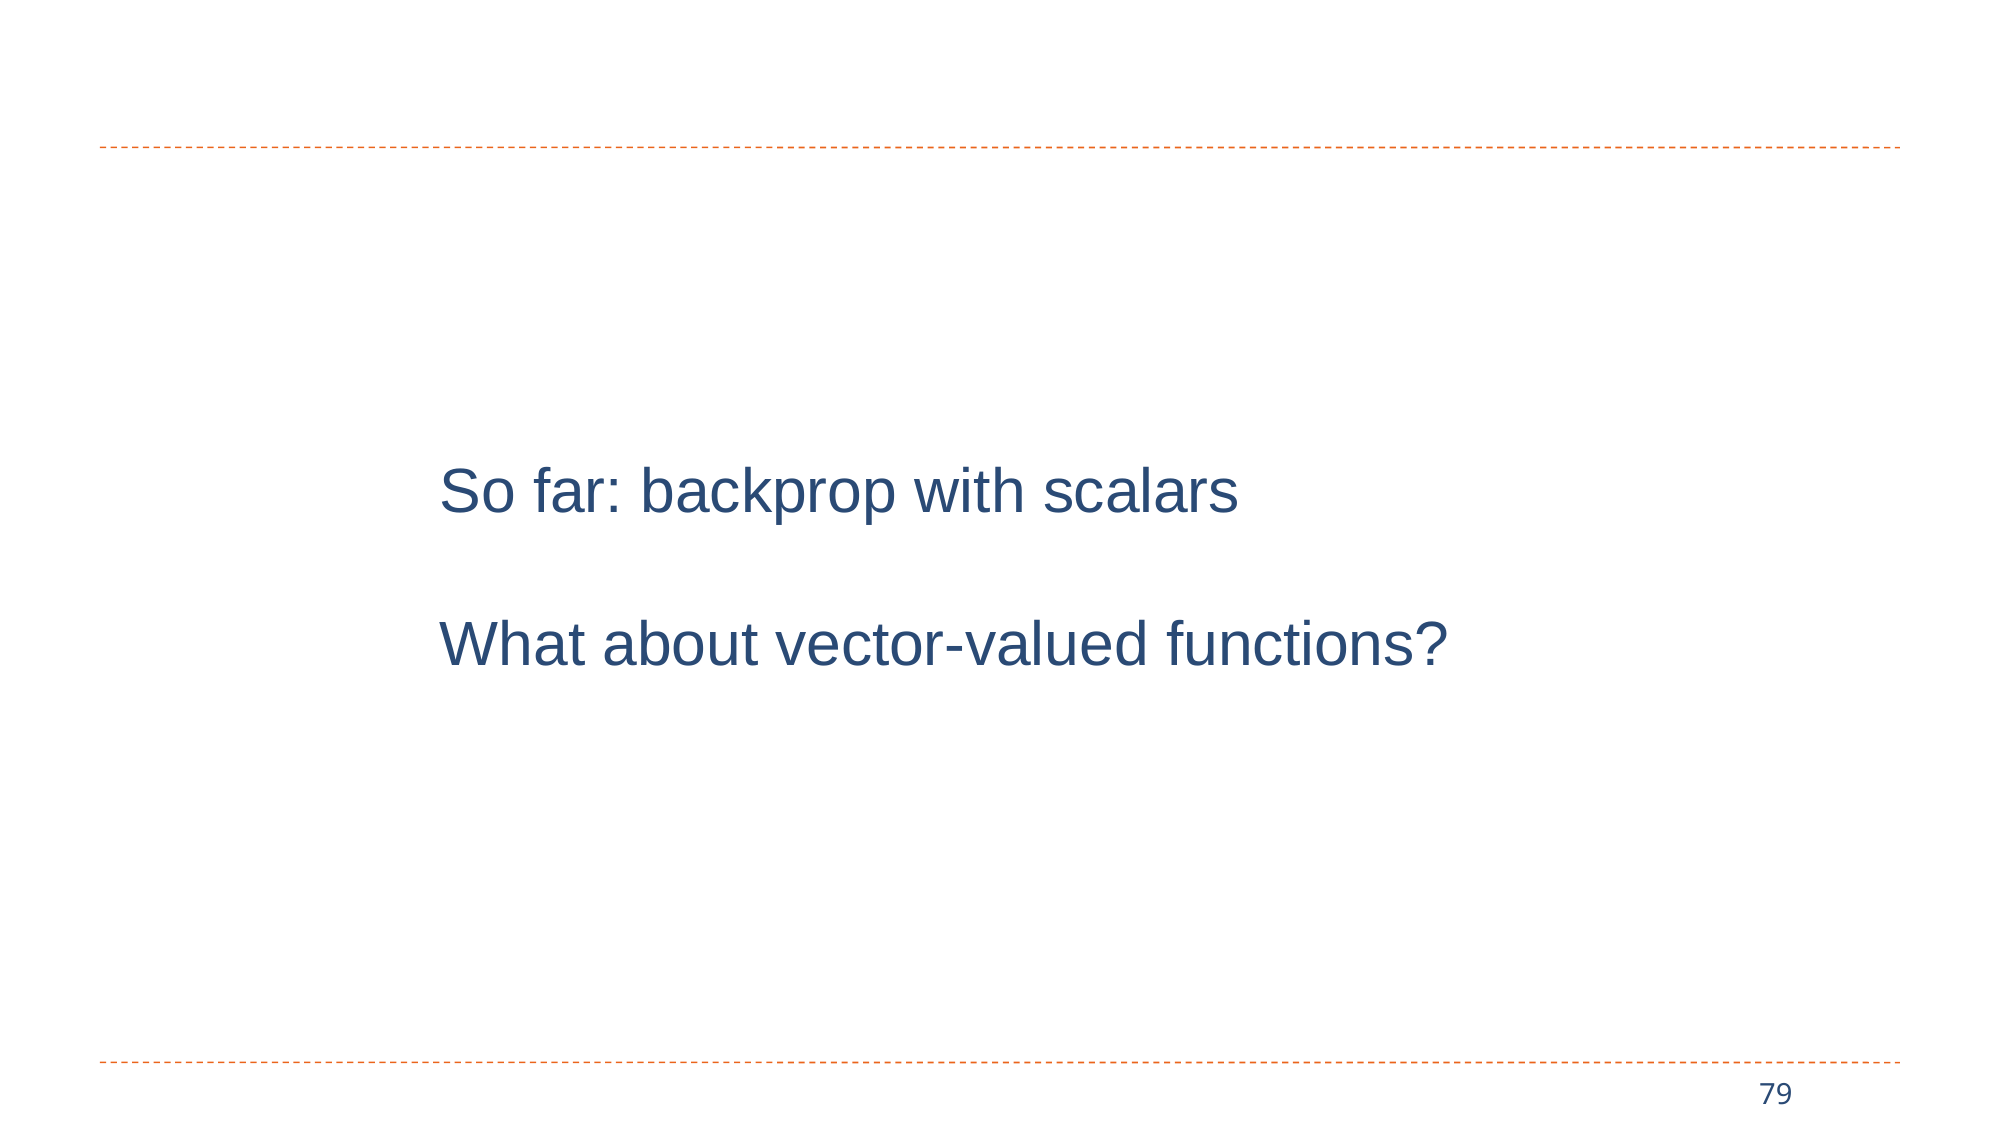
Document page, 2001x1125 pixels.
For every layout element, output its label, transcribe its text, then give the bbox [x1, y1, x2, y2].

text_box So far: backprop with scalars What about vector-valued functions? [437, 447, 1456, 679]
